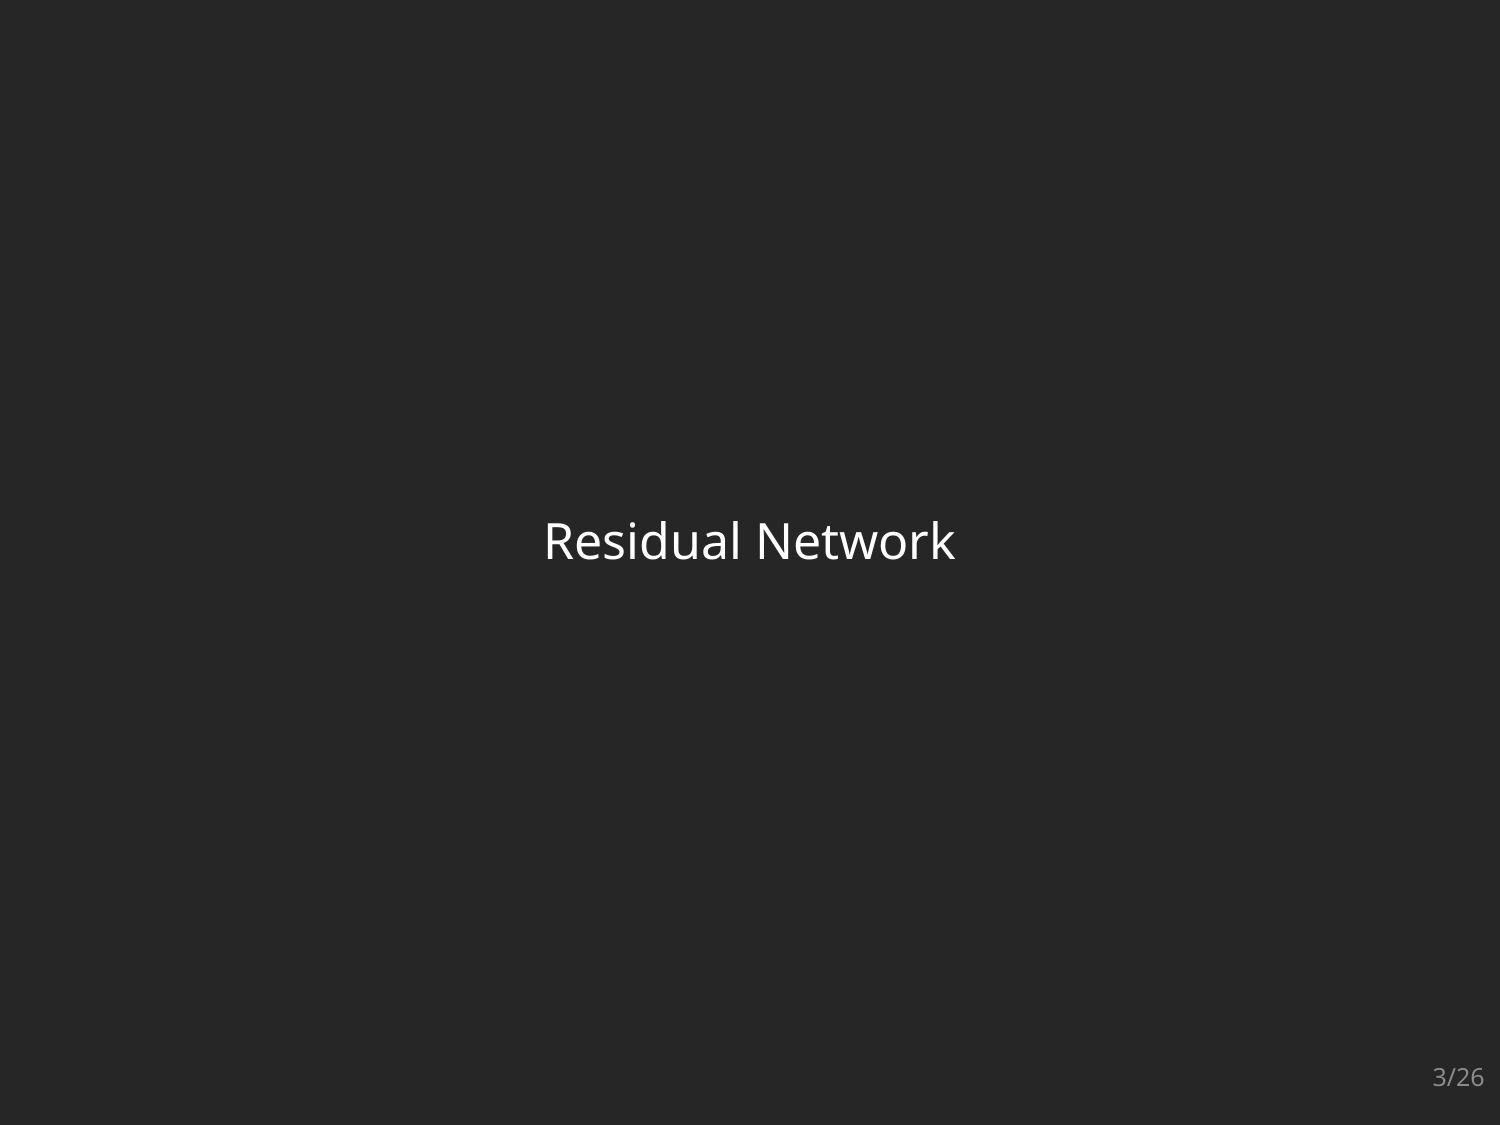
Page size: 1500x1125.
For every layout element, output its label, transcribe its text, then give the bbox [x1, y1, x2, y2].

slide_number 3/26 [1149, 1048, 1500, 1109]
list Residual Network [355, 501, 1145, 624]
